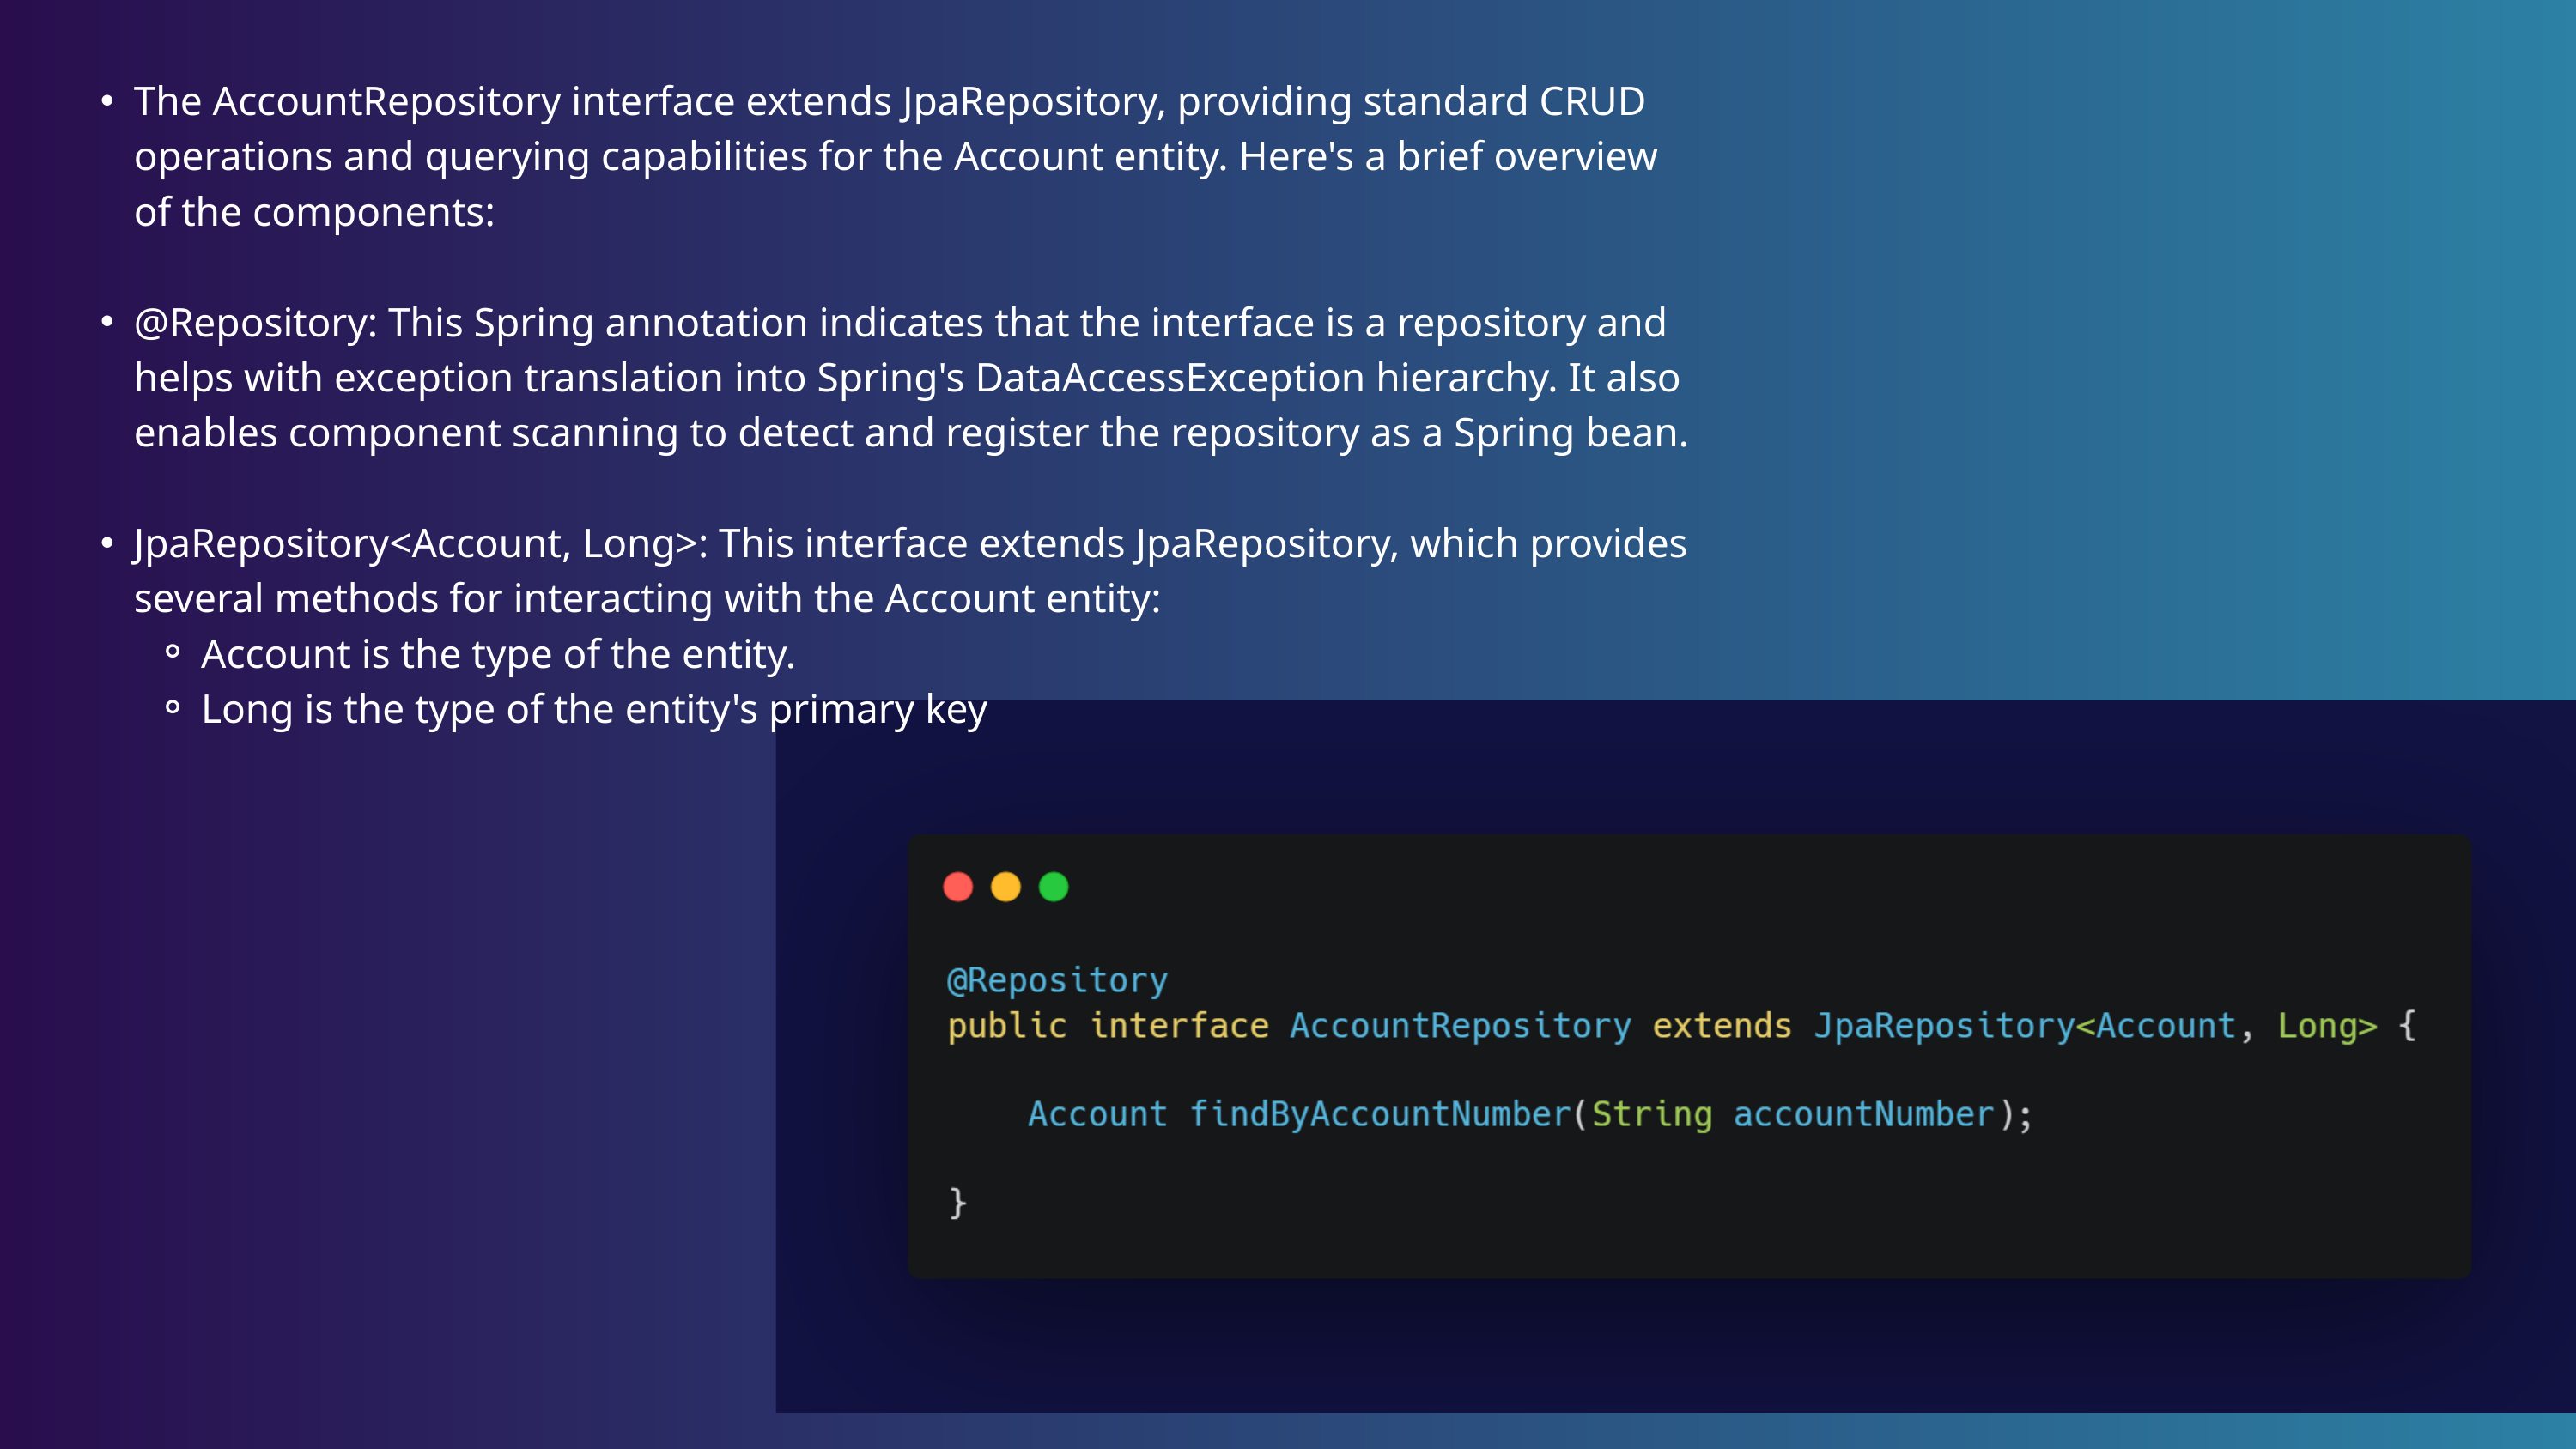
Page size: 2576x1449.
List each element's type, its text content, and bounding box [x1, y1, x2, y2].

text_box [775, 700, 2576, 1413]
text_box The AccountRepository interface extends JpaRepository, providing standard CRUD operations and querying capabilities for the Account entity. Here's a brief overview of the components: @Repository: This Spring annotation indicates that the interface is a repository and helps with exception translation into Spring's DataAccessException hierarchy. It also enables component scanning to detect and register the repository as a Spring bean. JpaRepository<Account, Long>: This interface extends JpaRepository, which provides several methods for interacting with the Account entity: Account is the type of the entity. Long is the type of the entity's primary key [66, 68, 1691, 787]
